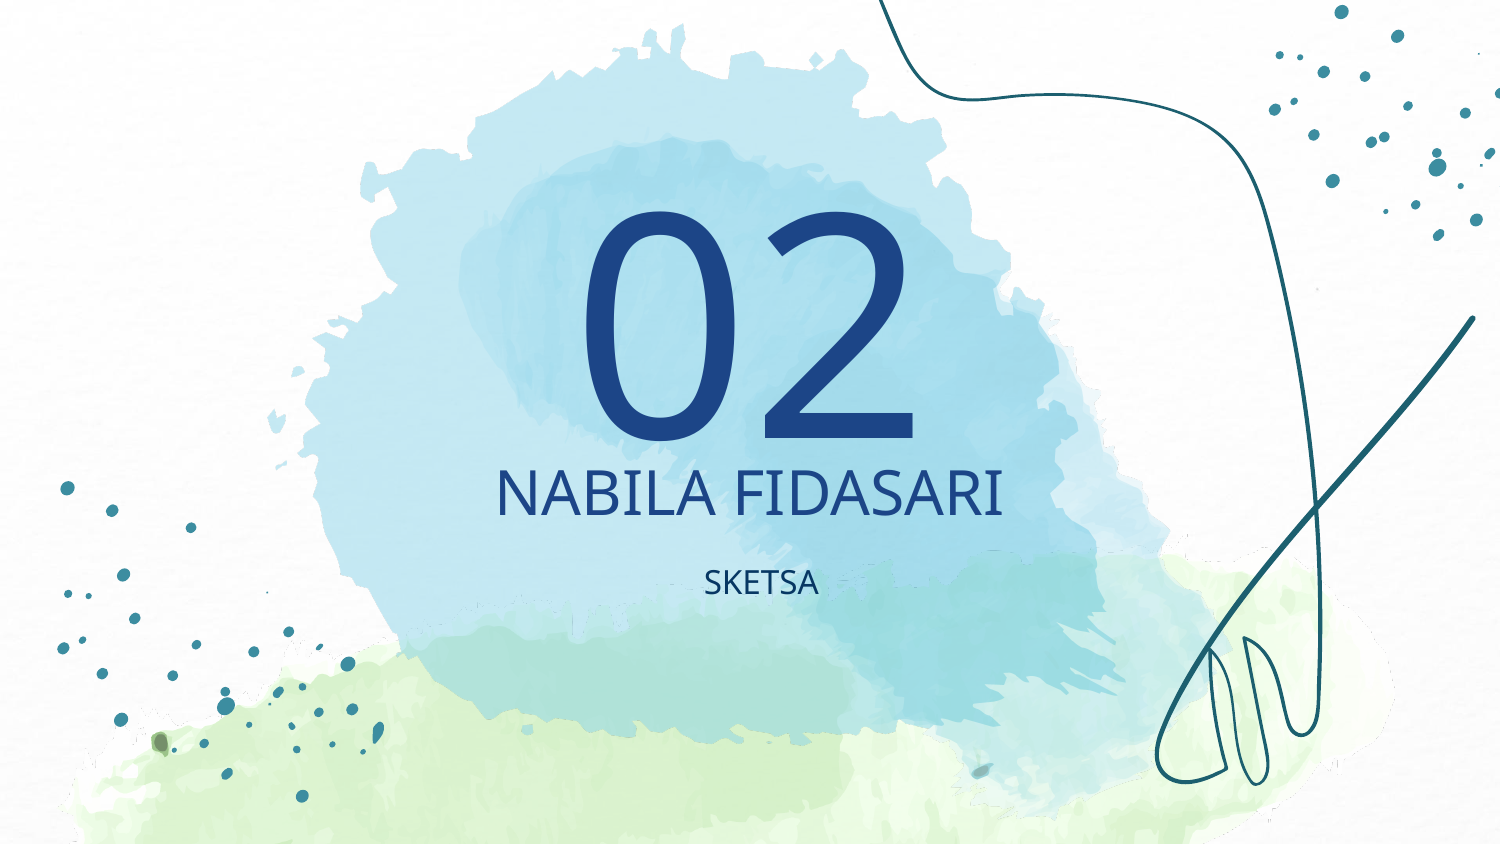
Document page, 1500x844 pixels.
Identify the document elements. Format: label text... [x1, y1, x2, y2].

subtitle SKETSA [434, 556, 1066, 653]
picture [1159, 653, 1224, 780]
picture [0, 0, 1500, 844]
title NABILA FIDASARI [434, 480, 1066, 556]
picture [1211, 516, 1318, 783]
title 02 [434, 146, 1066, 480]
